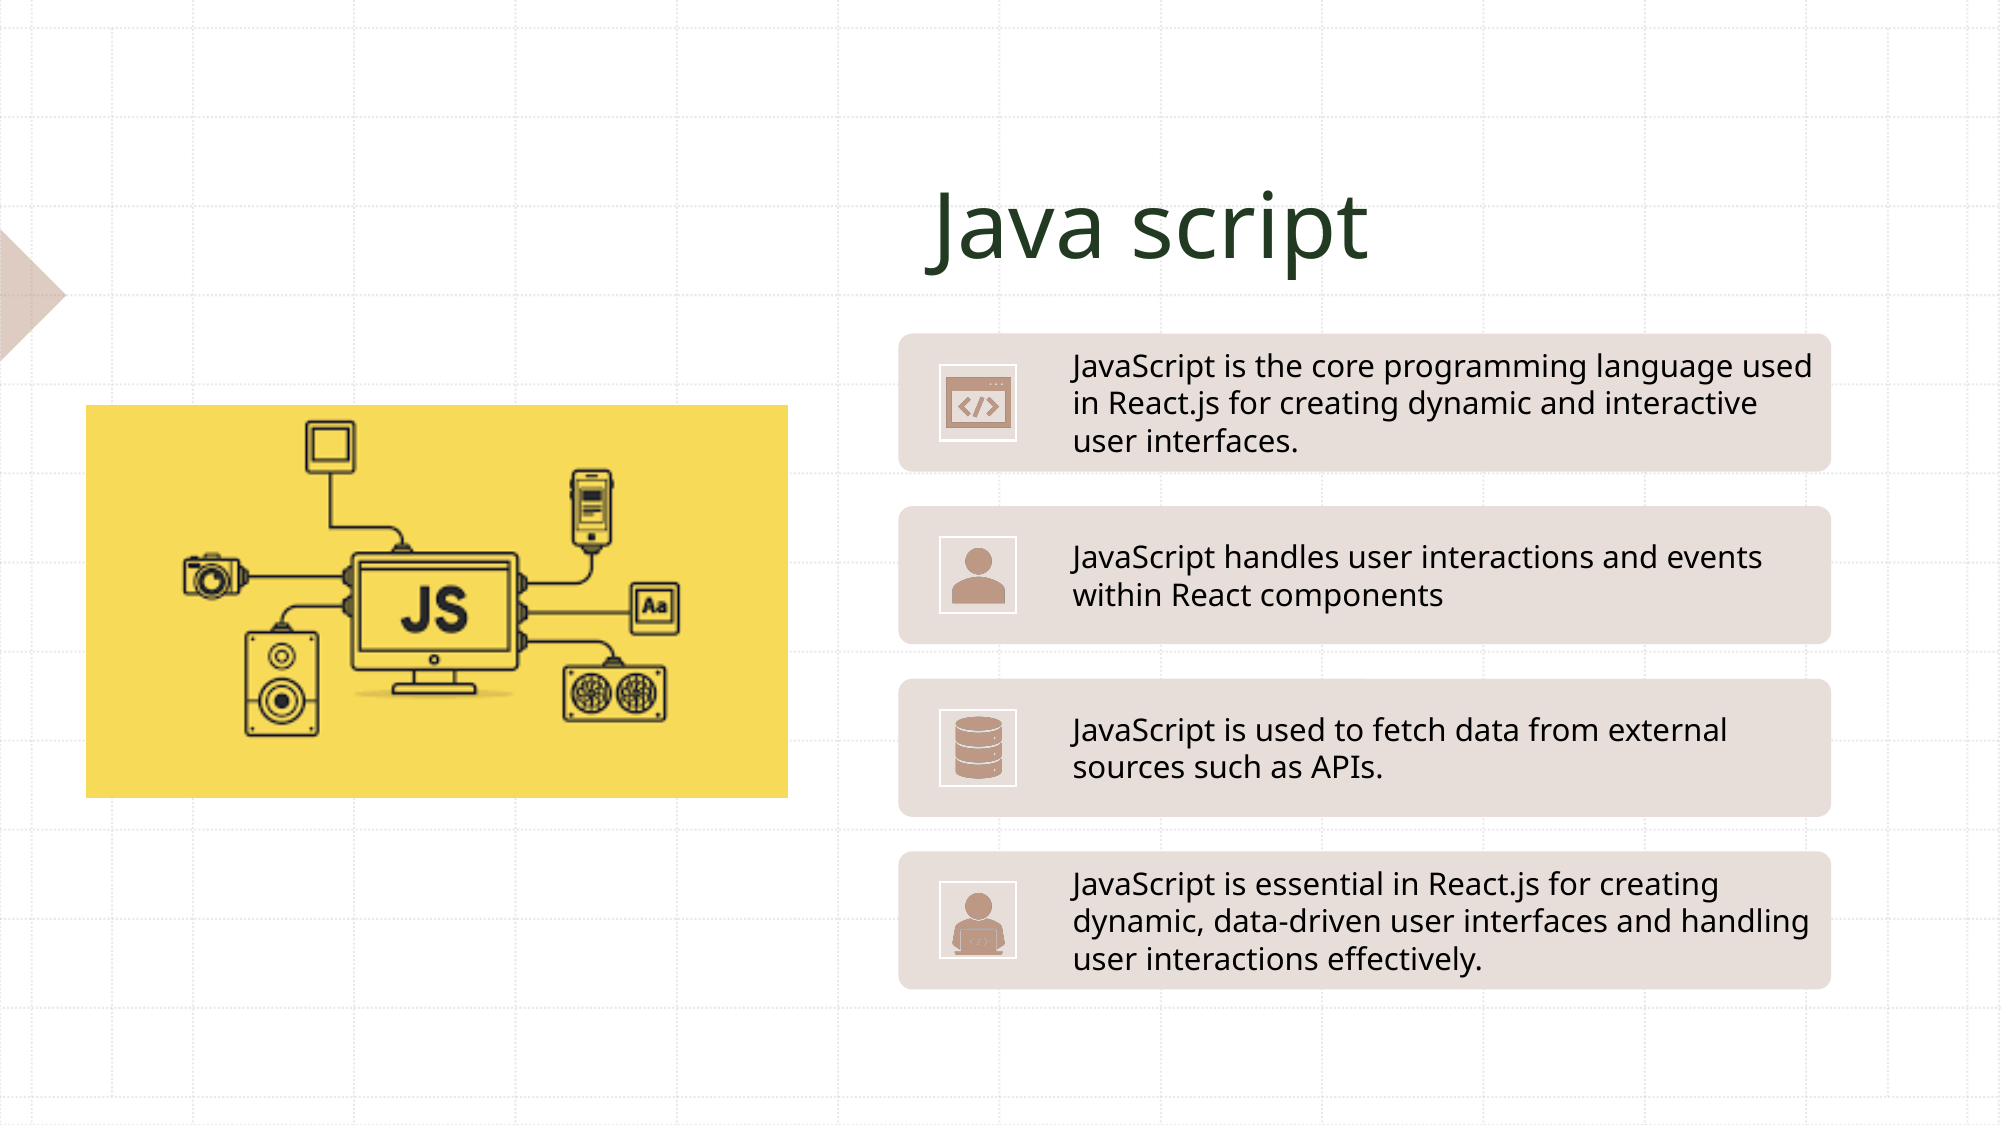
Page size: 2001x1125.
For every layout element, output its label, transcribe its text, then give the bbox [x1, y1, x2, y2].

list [898, 333, 1832, 990]
picture [86, 405, 788, 798]
title Java script [917, 135, 1813, 285]
